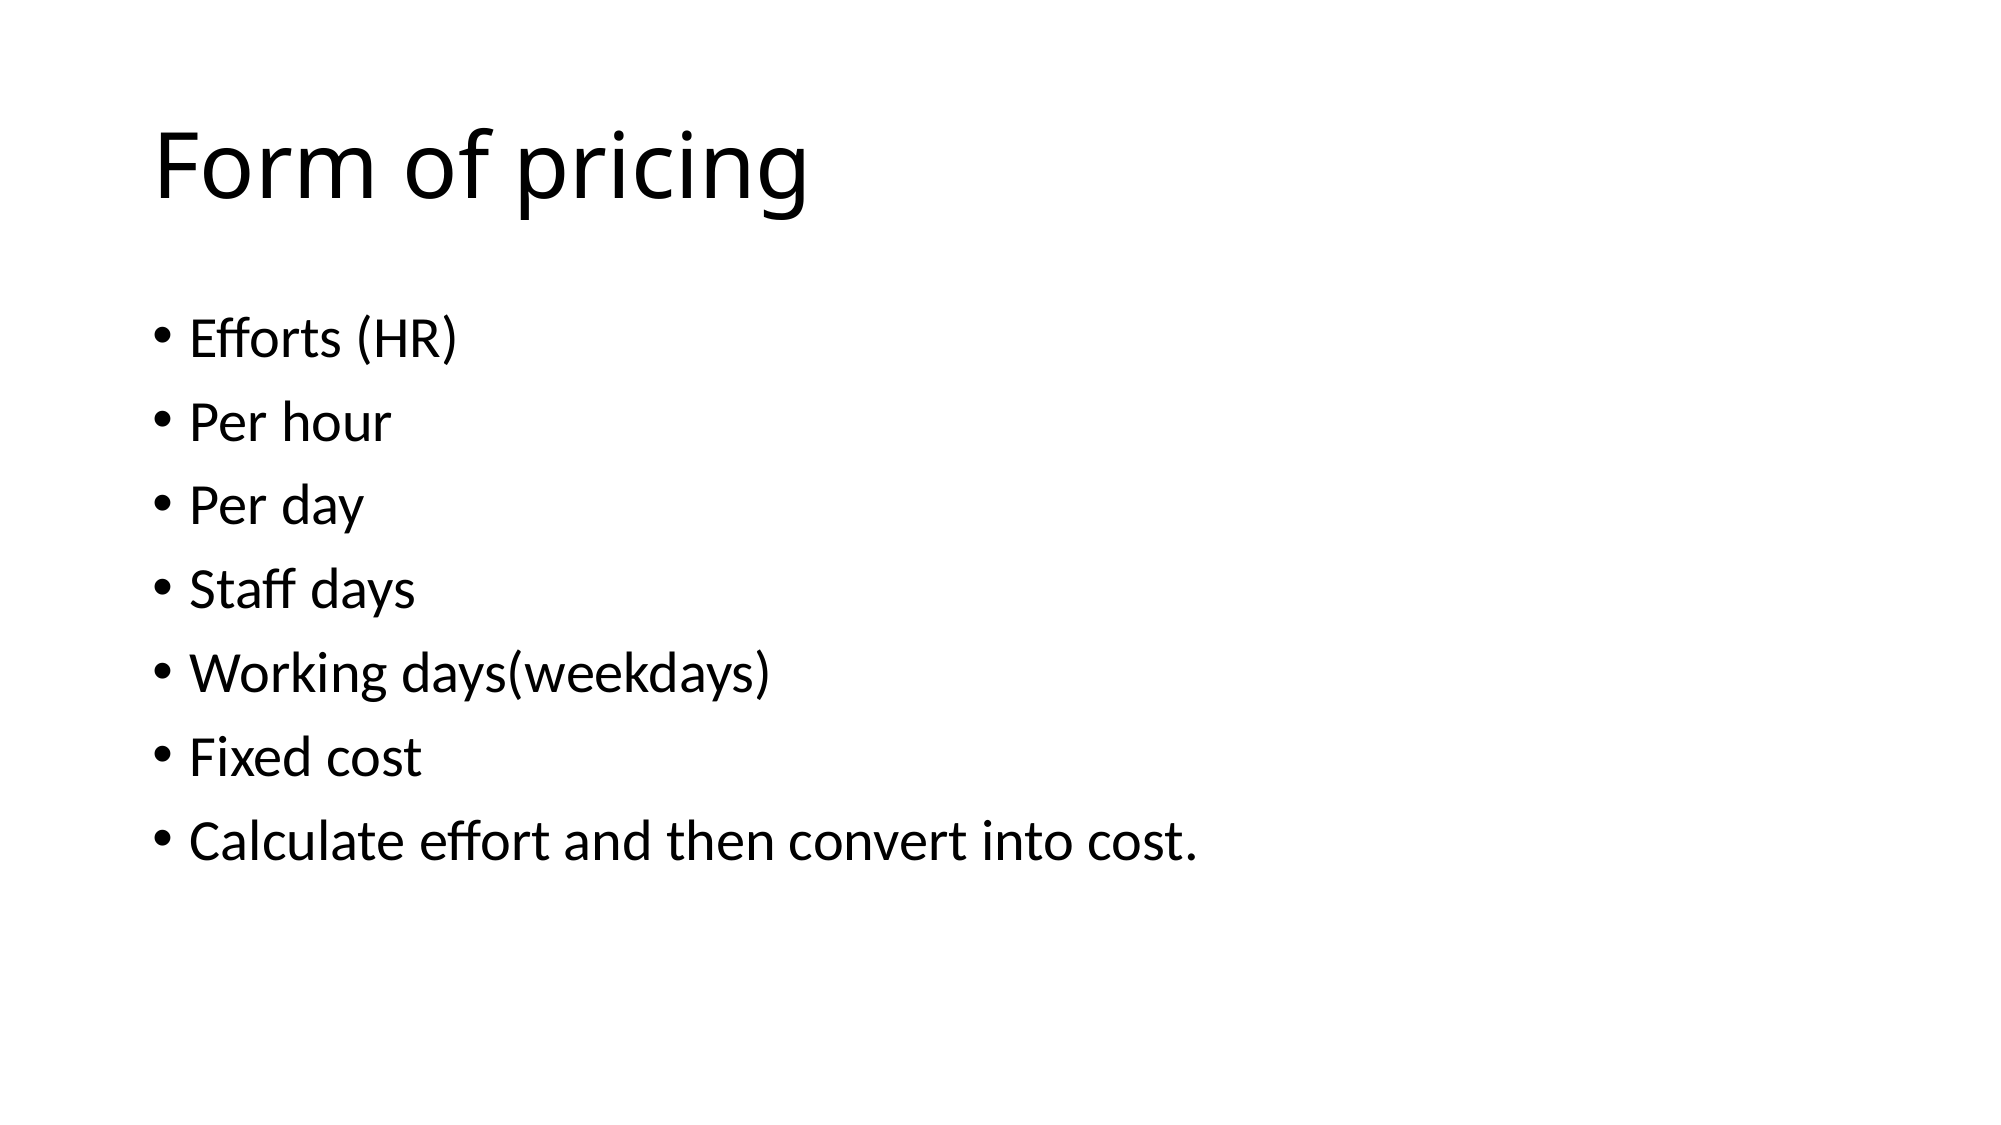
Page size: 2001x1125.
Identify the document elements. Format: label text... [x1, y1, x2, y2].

list Efforts (HR) Per hour Per day Staff days Working days(weekdays) Fixed cost Calculate effort and then convert into cost. [137, 299, 1863, 1014]
title Form of pricing [137, 59, 1863, 278]
